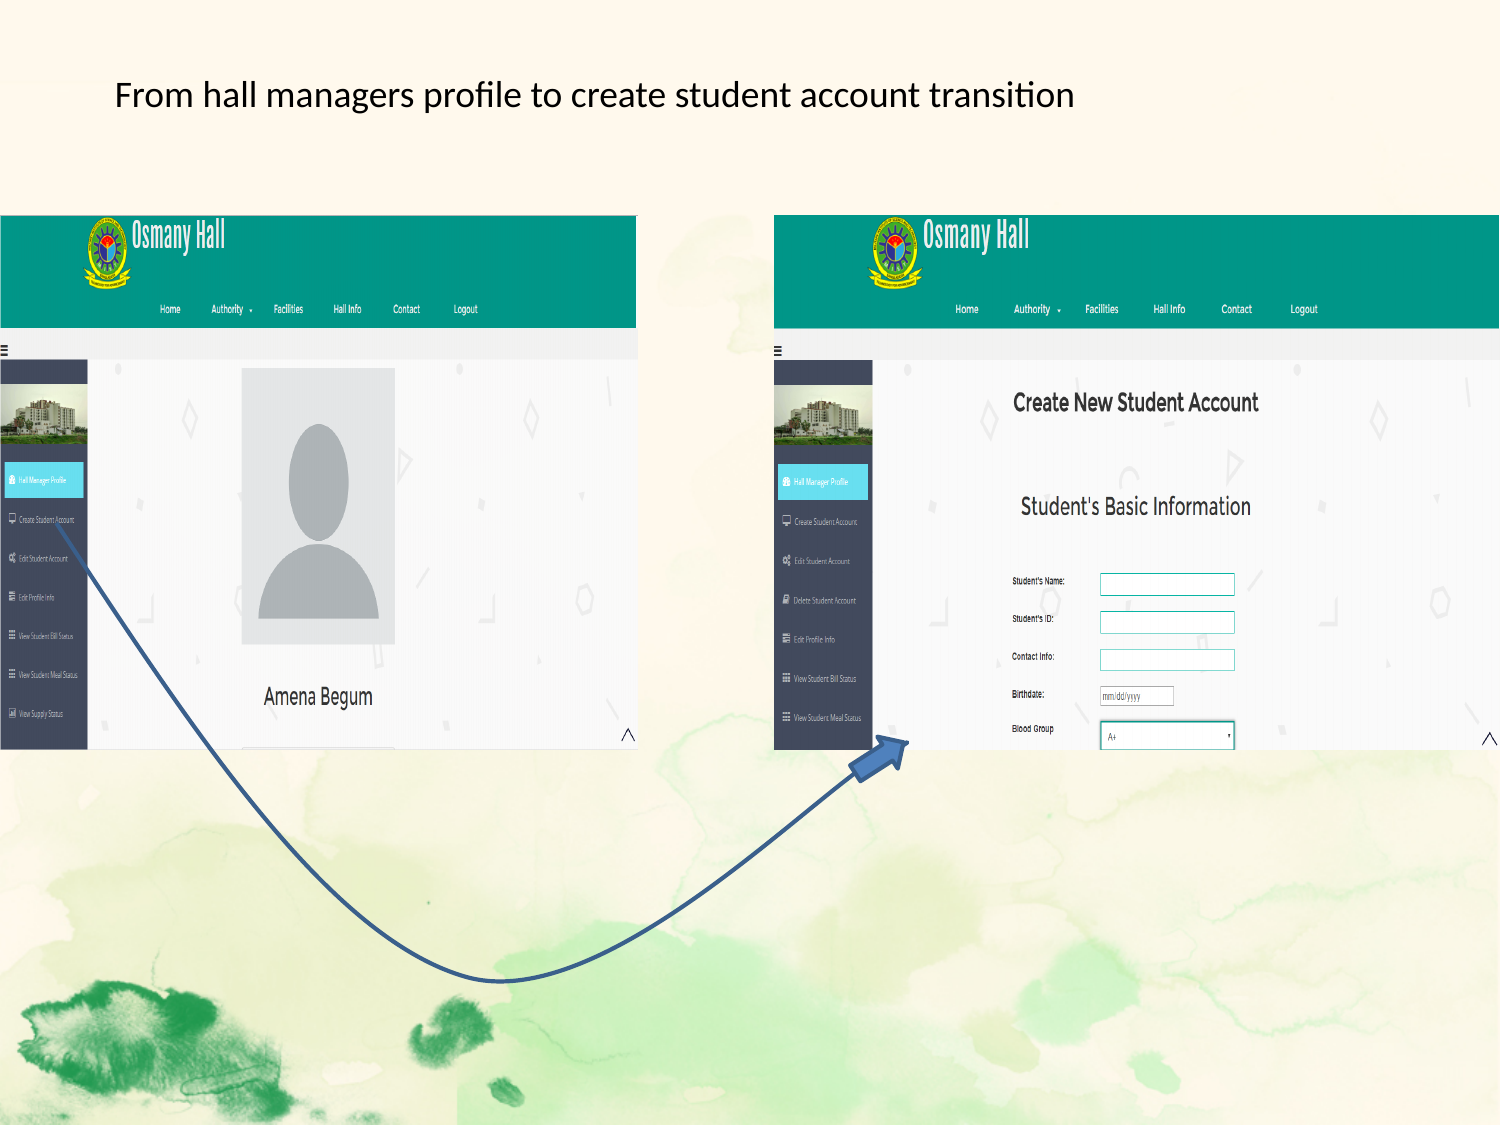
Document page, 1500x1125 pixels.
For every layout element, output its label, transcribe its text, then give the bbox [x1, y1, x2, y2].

text_box [848, 760, 902, 784]
text_box [216, 705, 854, 984]
picture [0, 0, 1500, 1125]
text_box [649, 760, 1413, 932]
text_box [62, 760, 375, 932]
text_box From hall managers profile to create student account transition [99, 62, 1325, 123]
text_box [62, 37, 1413, 745]
